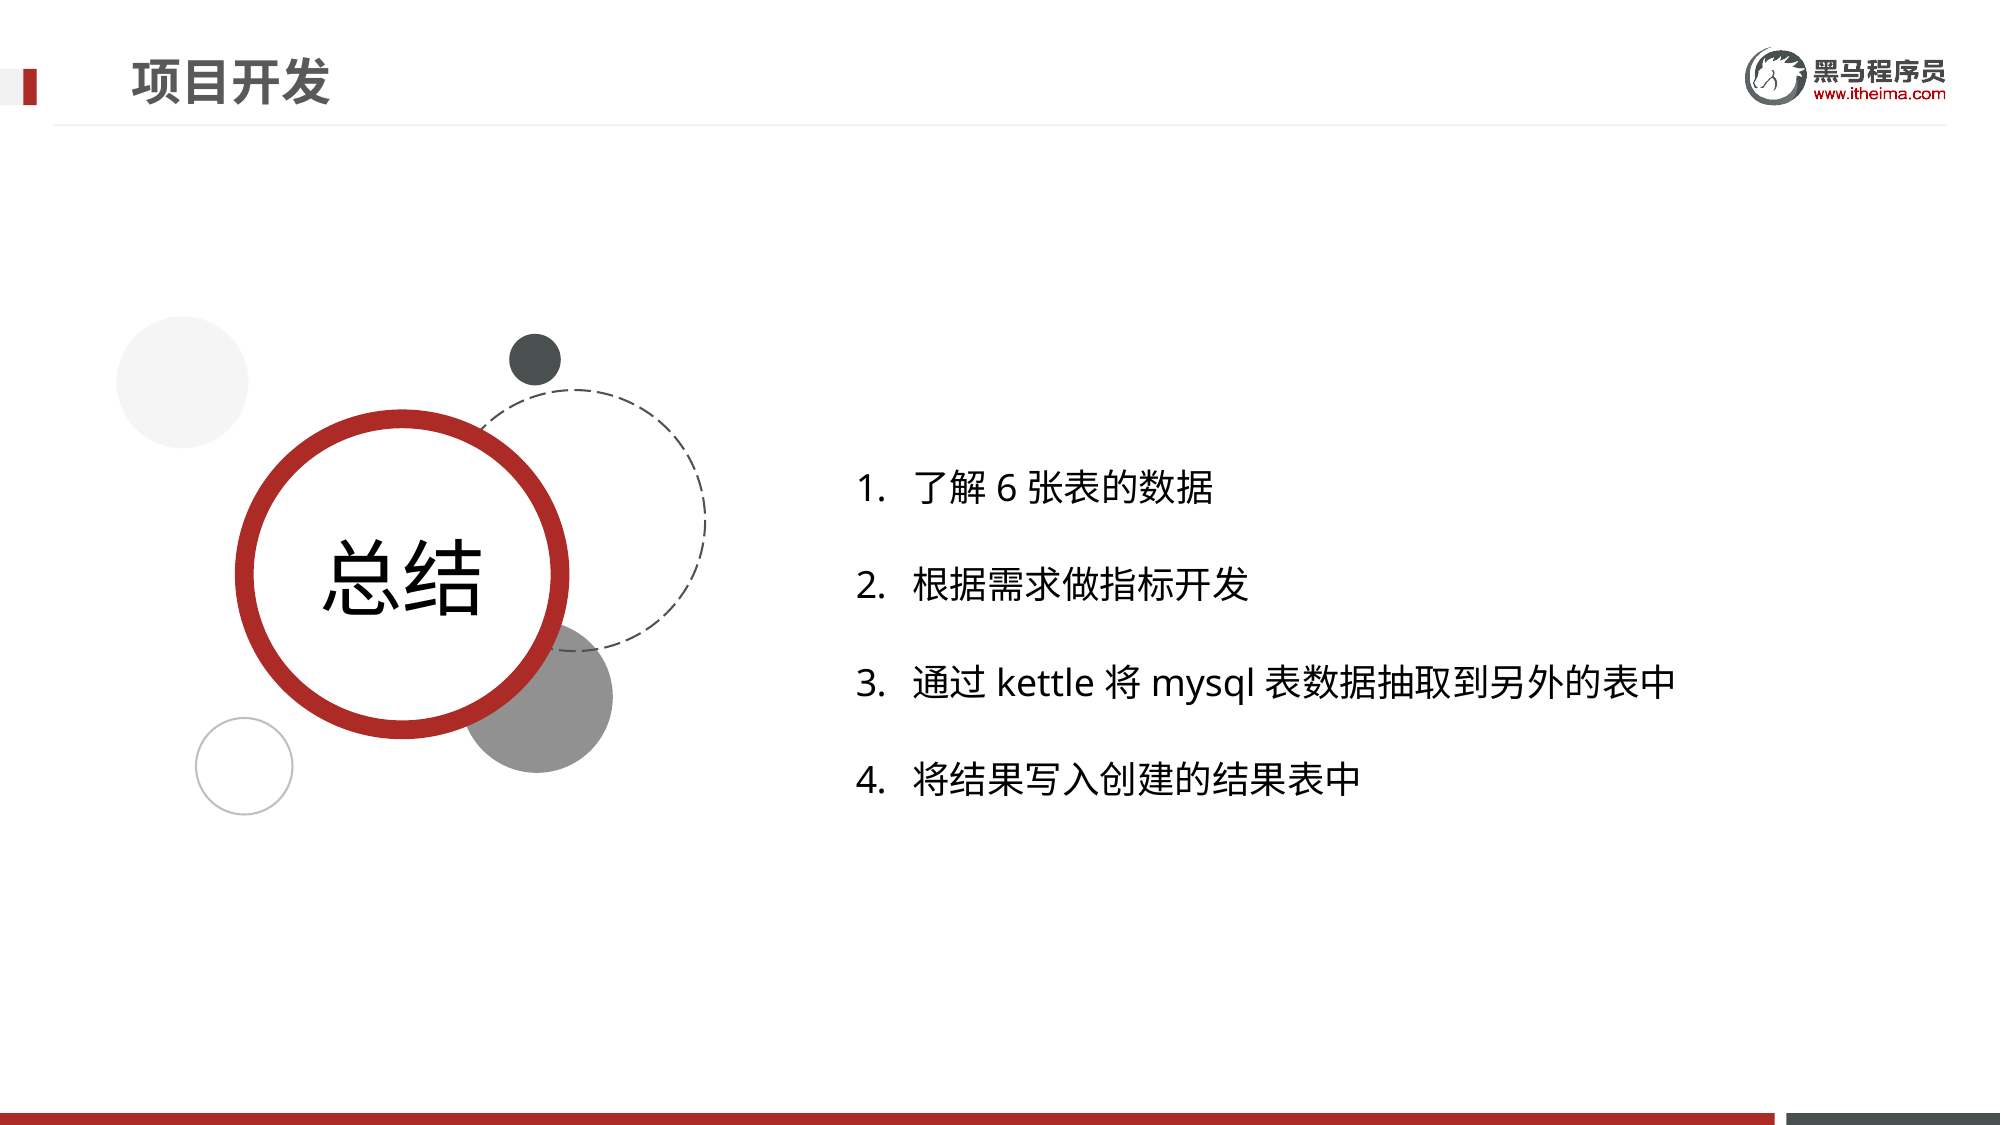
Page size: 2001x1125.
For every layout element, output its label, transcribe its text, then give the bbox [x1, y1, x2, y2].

title 项目开发 [116, 38, 1556, 124]
list 了解6张表的数据 根据需求做指标开发 通过kettle将mysql表数据抽取到另外的表中 将结果写入创建的结果表中 [841, 239, 1786, 980]
picture [1744, 46, 1946, 106]
